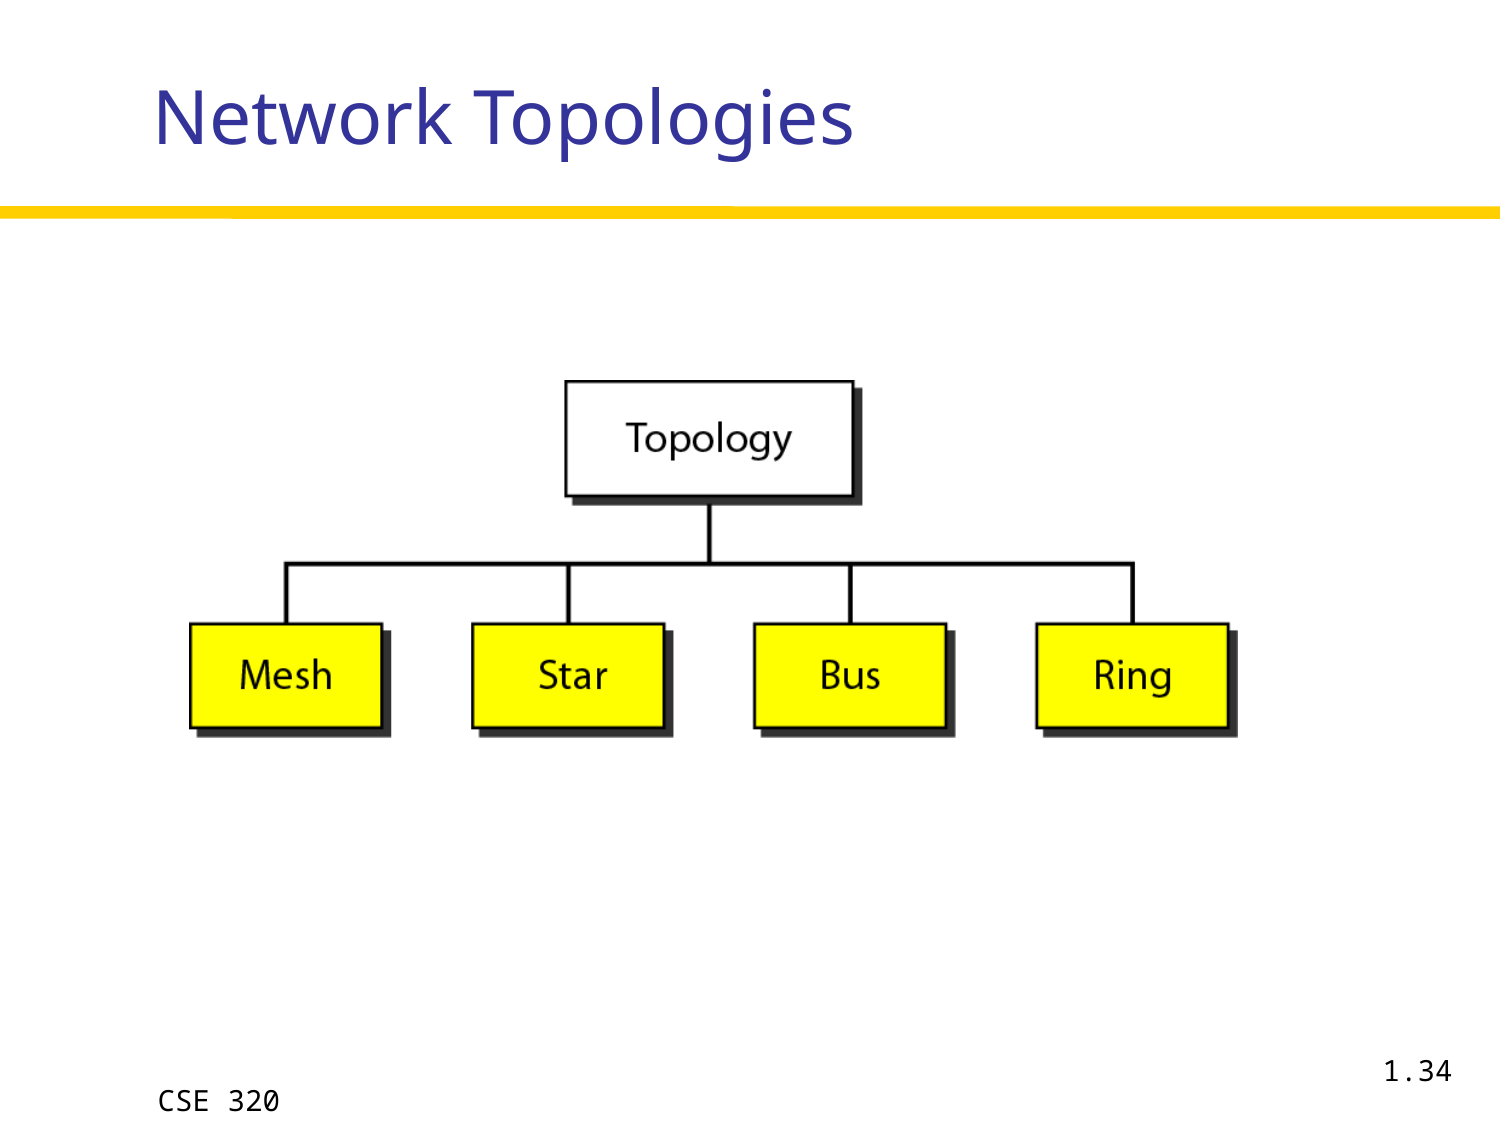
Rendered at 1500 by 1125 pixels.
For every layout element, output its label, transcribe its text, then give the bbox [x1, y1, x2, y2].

picture [189, 379, 1238, 738]
text_box Network Topologies [137, 62, 1416, 188]
slide_number 1.34 [1154, 1023, 1468, 1100]
